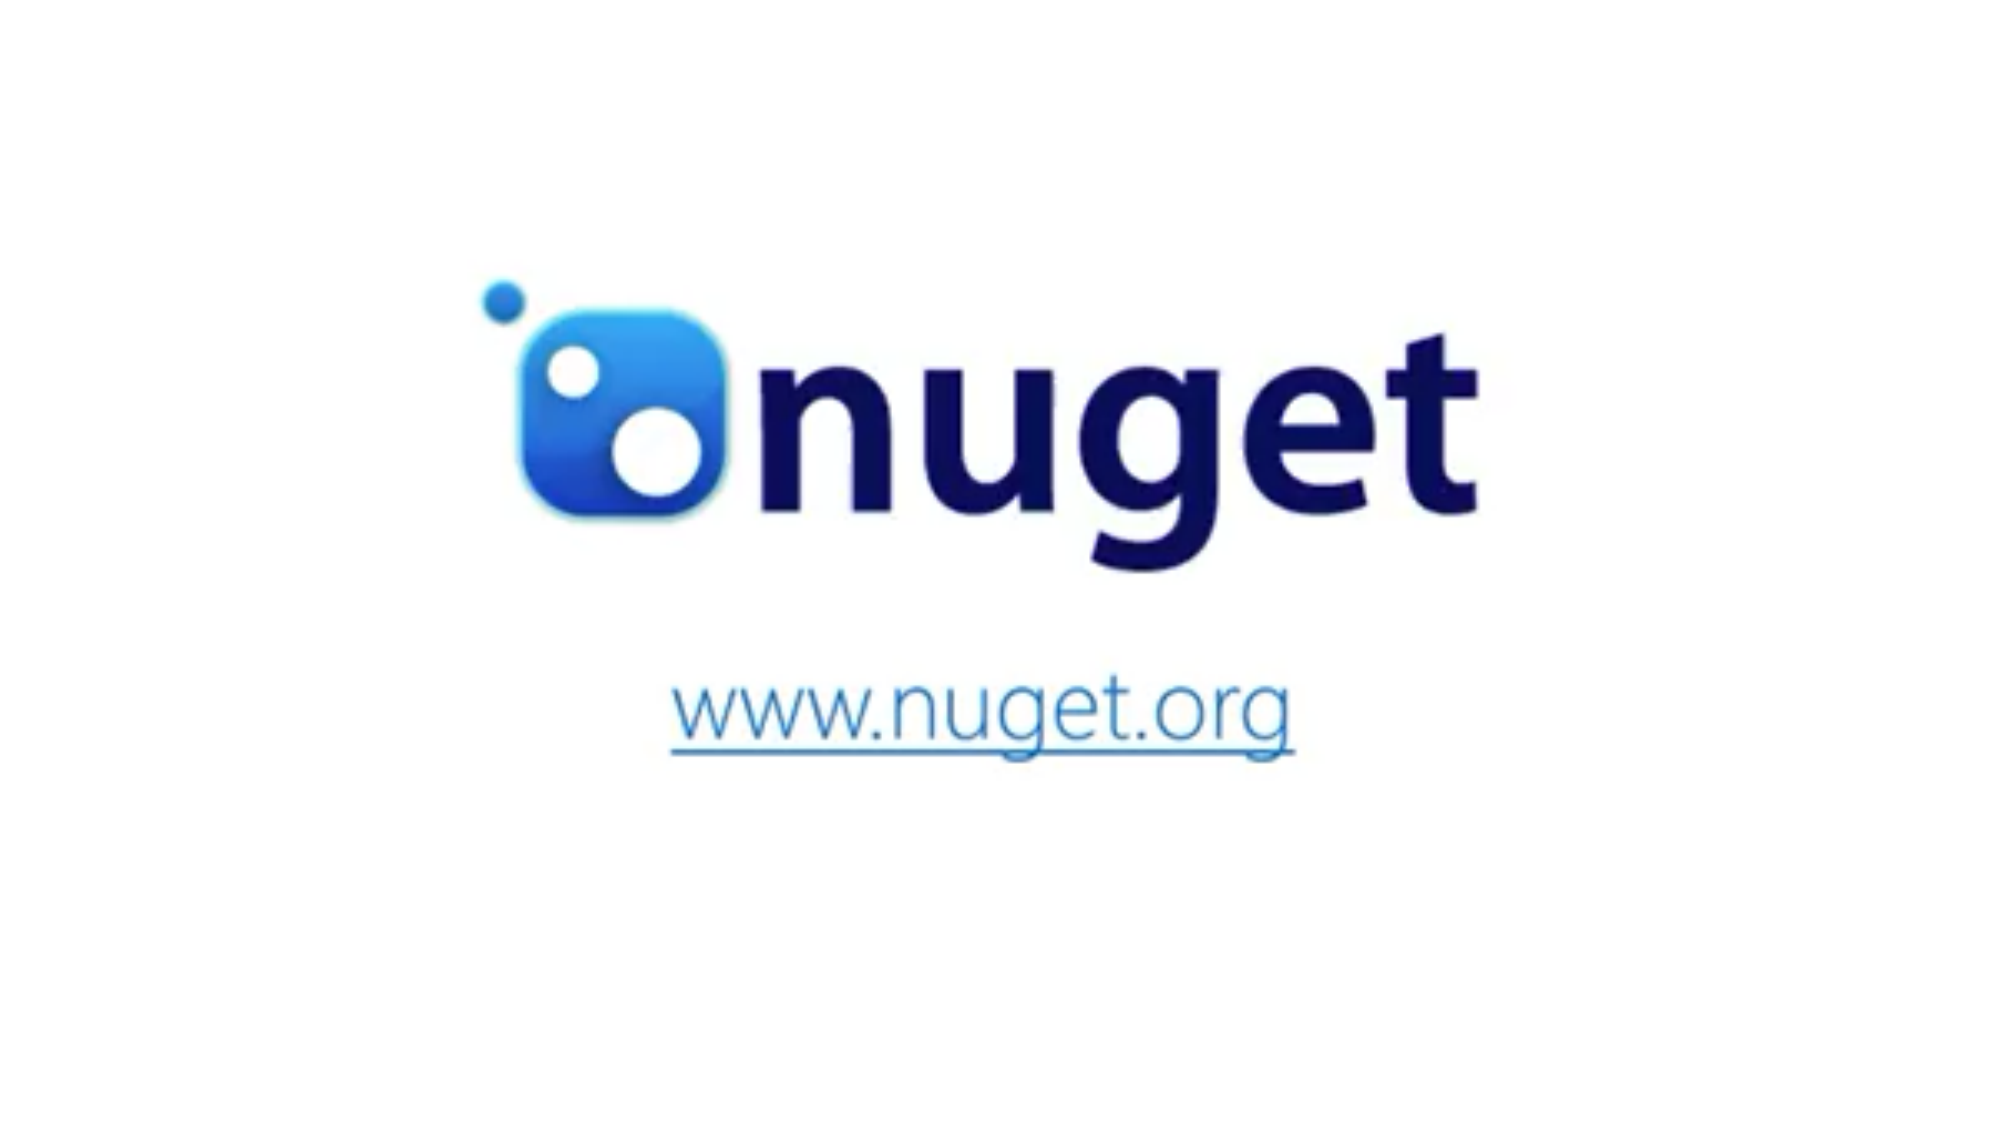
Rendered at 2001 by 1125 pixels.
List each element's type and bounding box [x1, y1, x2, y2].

list [277, 105, 1723, 1020]
